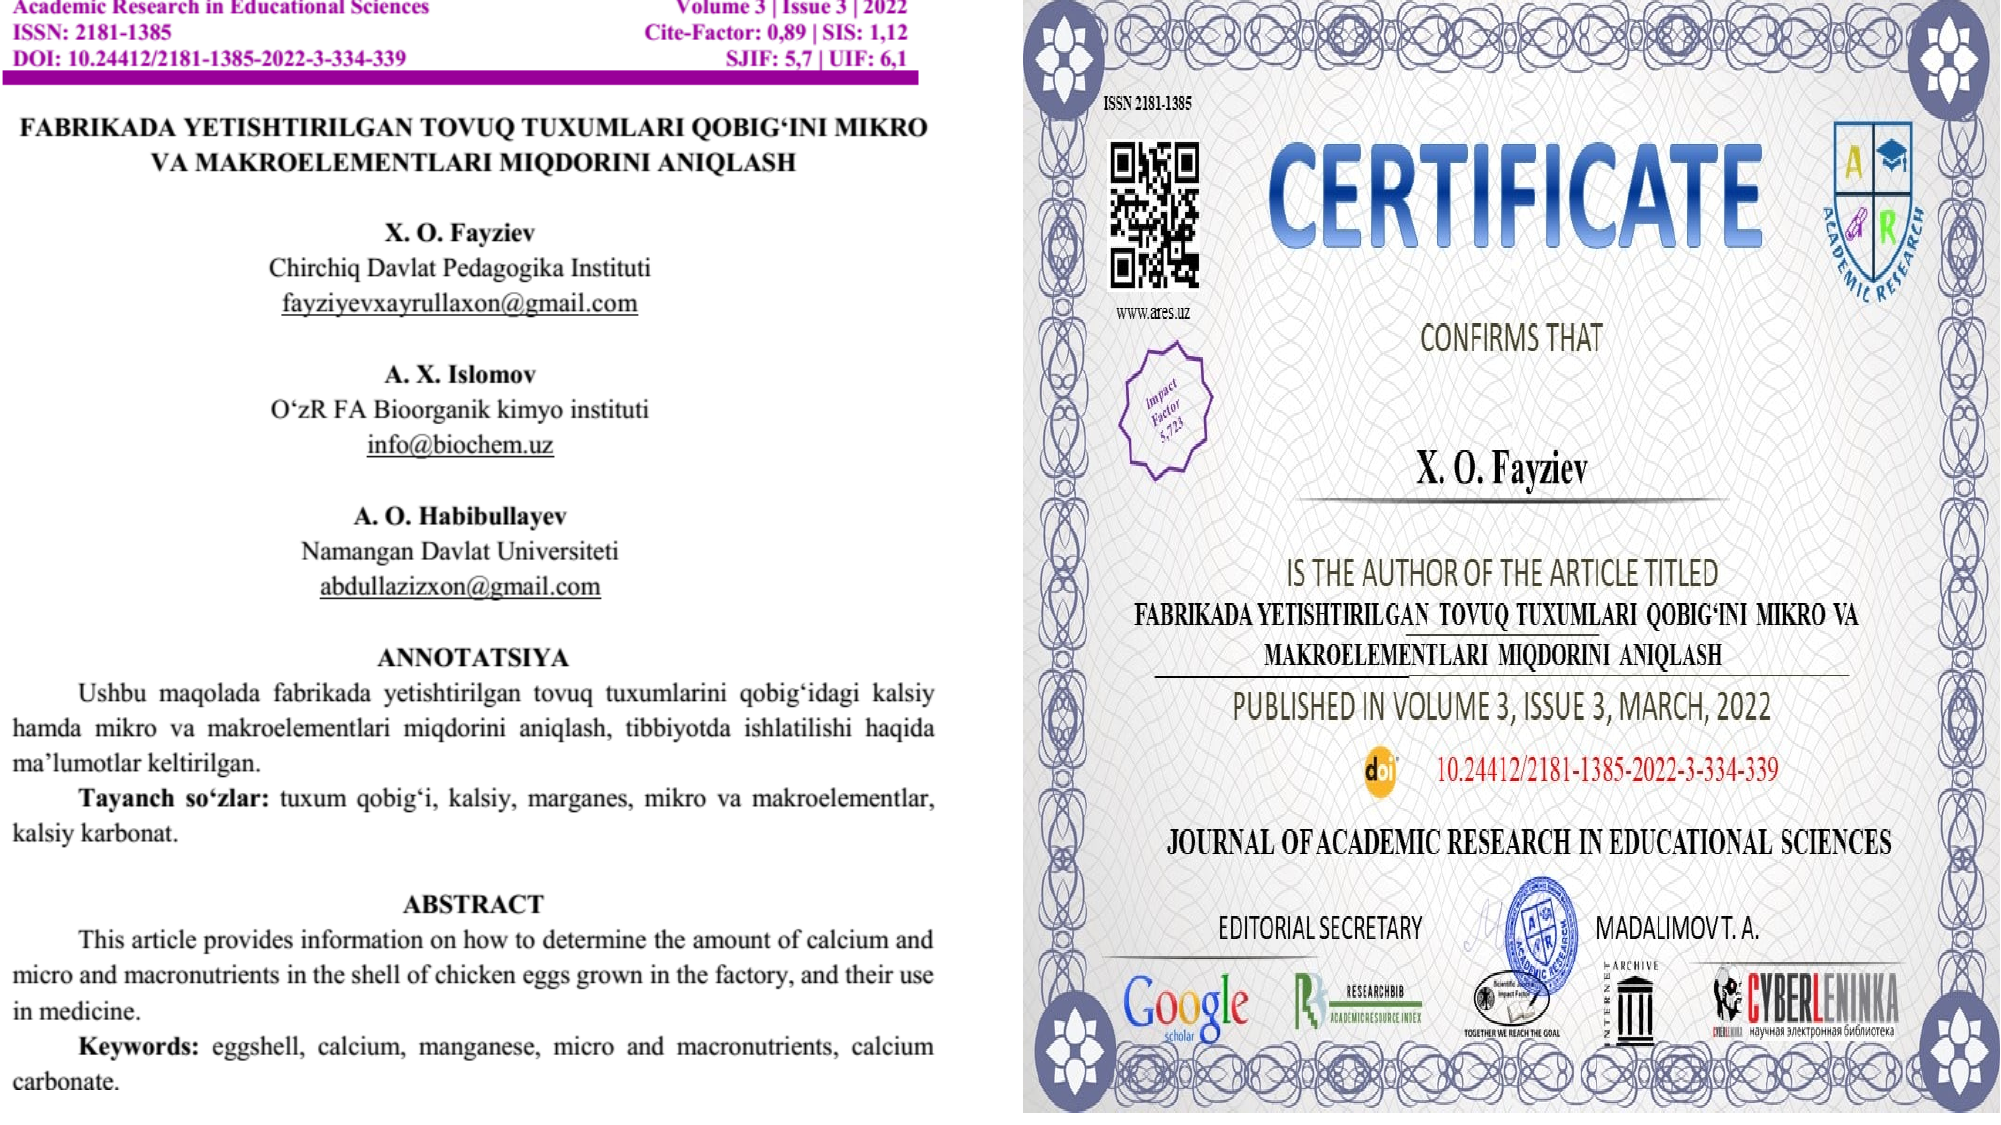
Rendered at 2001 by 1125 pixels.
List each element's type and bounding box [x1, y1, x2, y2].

list [0, 0, 977, 1090]
picture [1023, 0, 2000, 1113]
